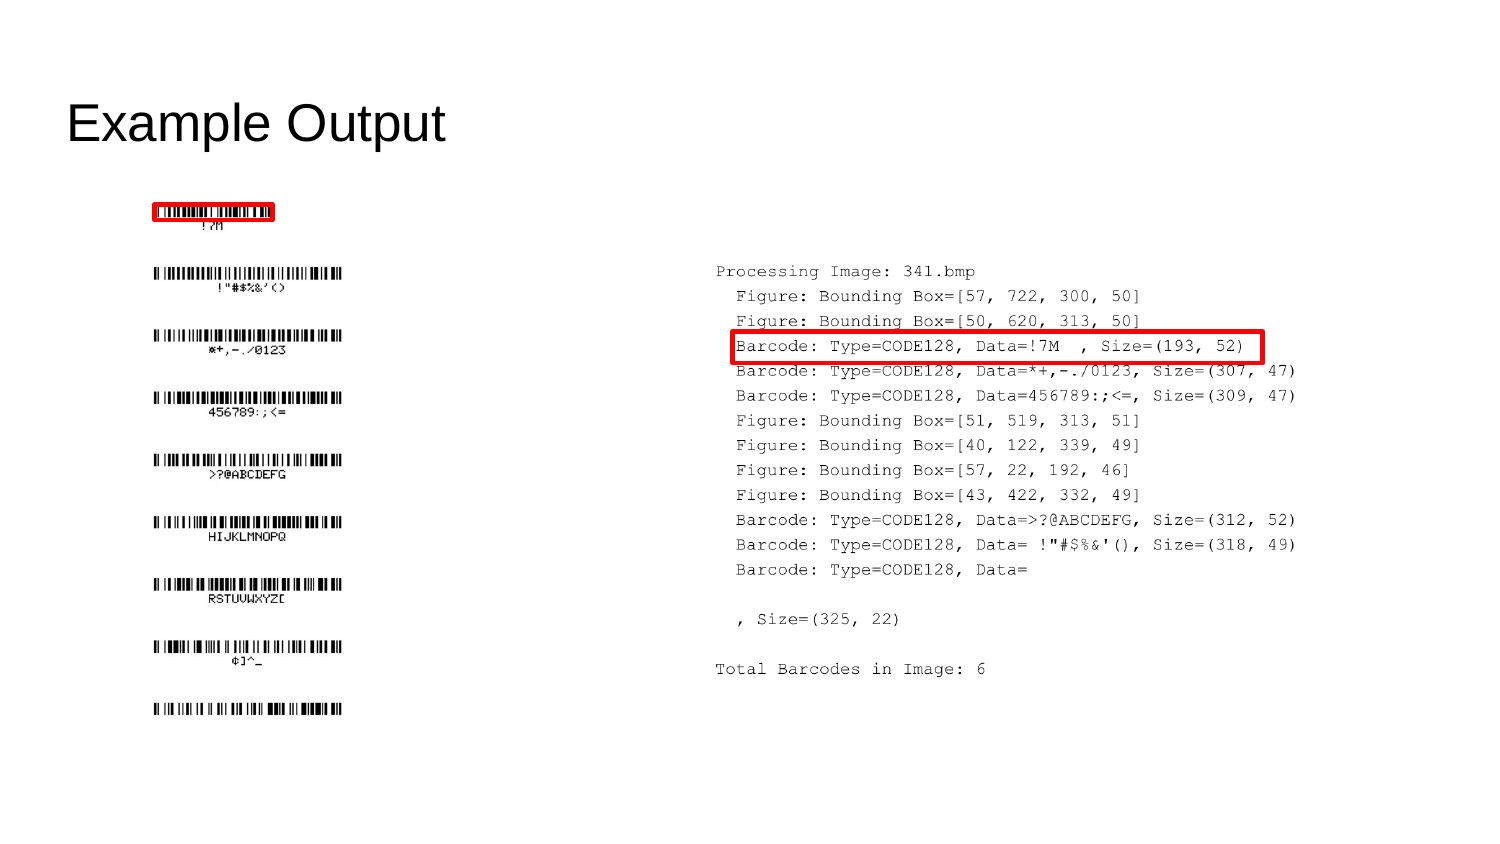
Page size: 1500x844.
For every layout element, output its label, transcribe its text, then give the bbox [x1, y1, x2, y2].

title Example Output [51, 72, 1449, 167]
picture [704, 253, 1335, 694]
picture [113, 190, 637, 794]
